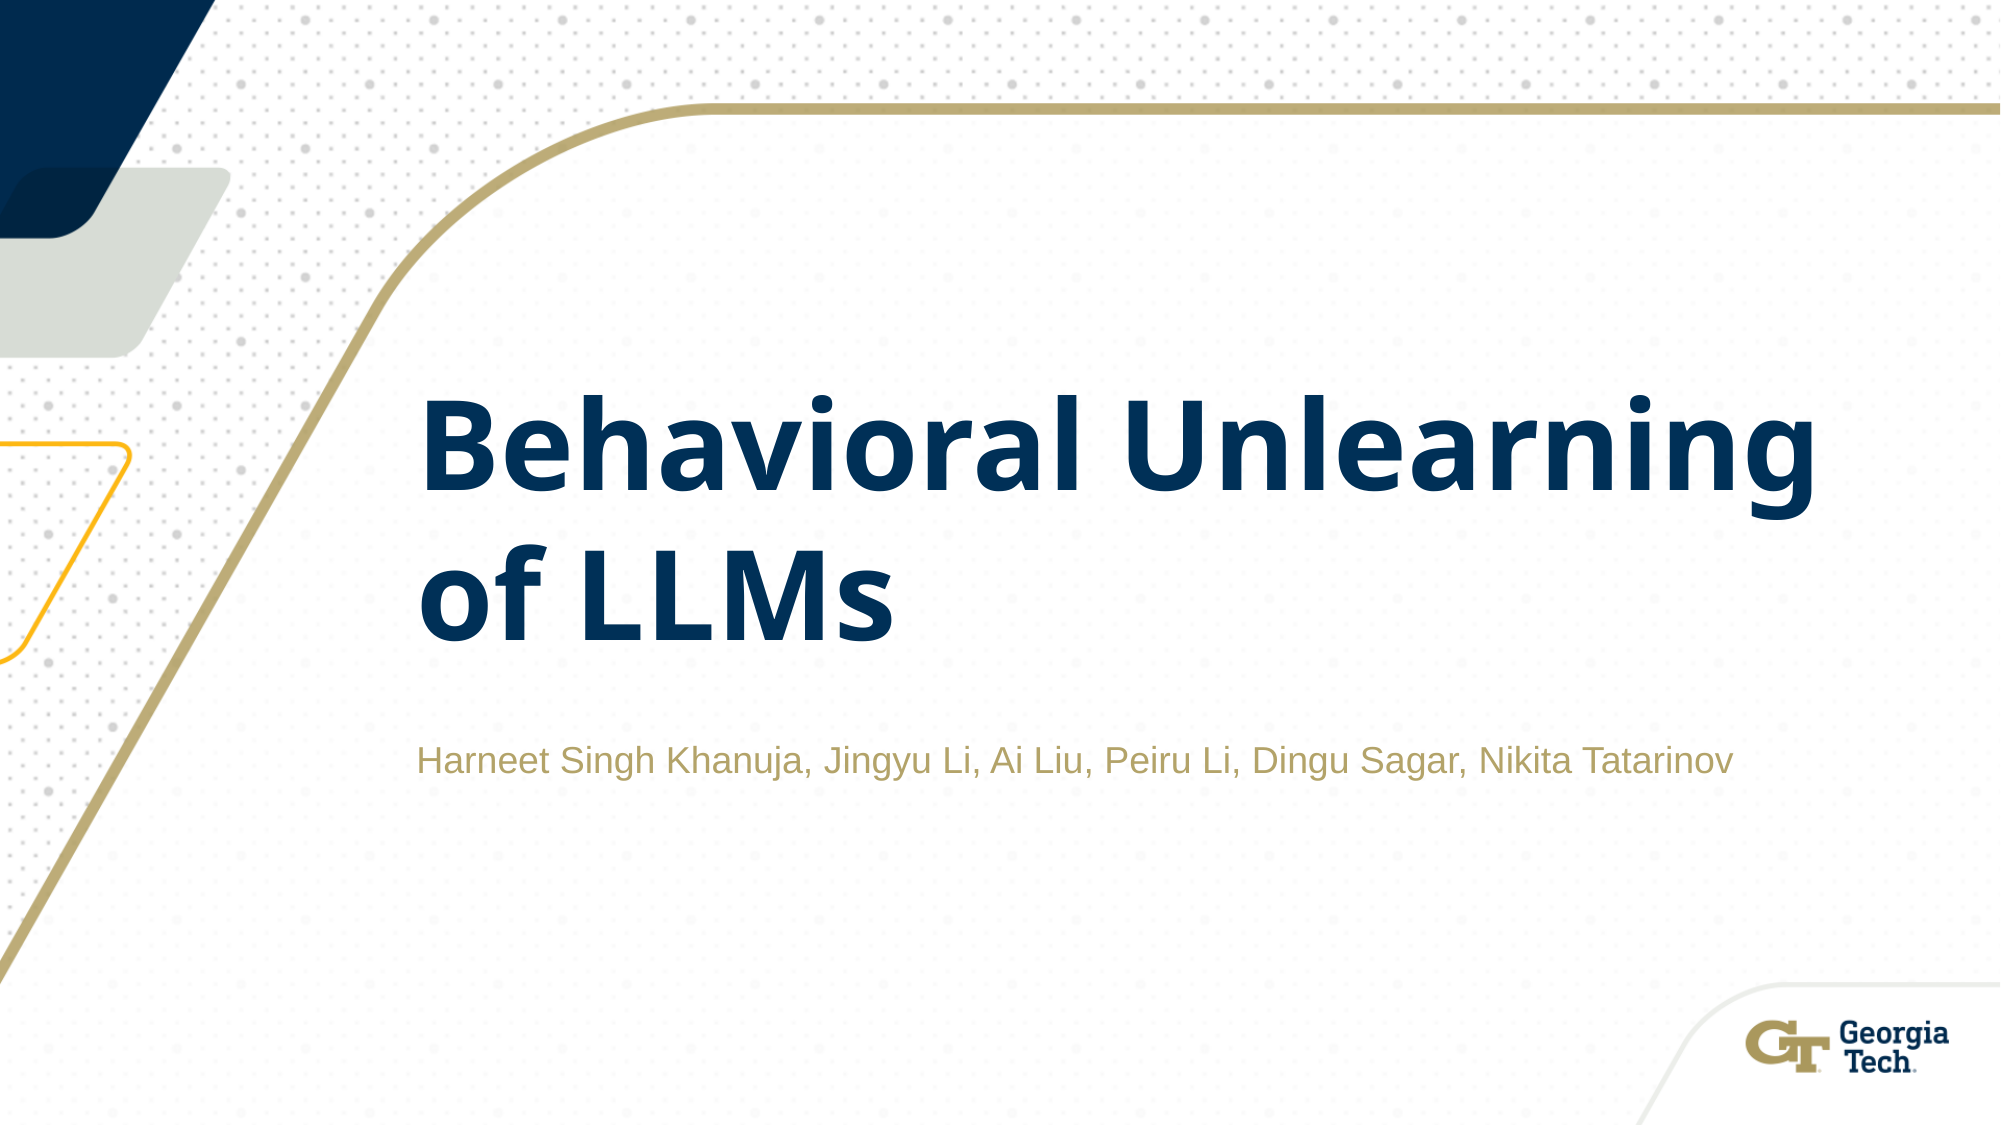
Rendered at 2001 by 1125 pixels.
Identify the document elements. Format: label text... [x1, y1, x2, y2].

picture [0, 0, 2001, 1125]
list Harneet Singh Khanuja, Jingyu Li, Ai Liu, Peiru Li, Dingu Sagar, Nikita Tatarinov [401, 728, 1863, 832]
title Behavioral Unlearning of LLMs [401, 302, 1863, 728]
